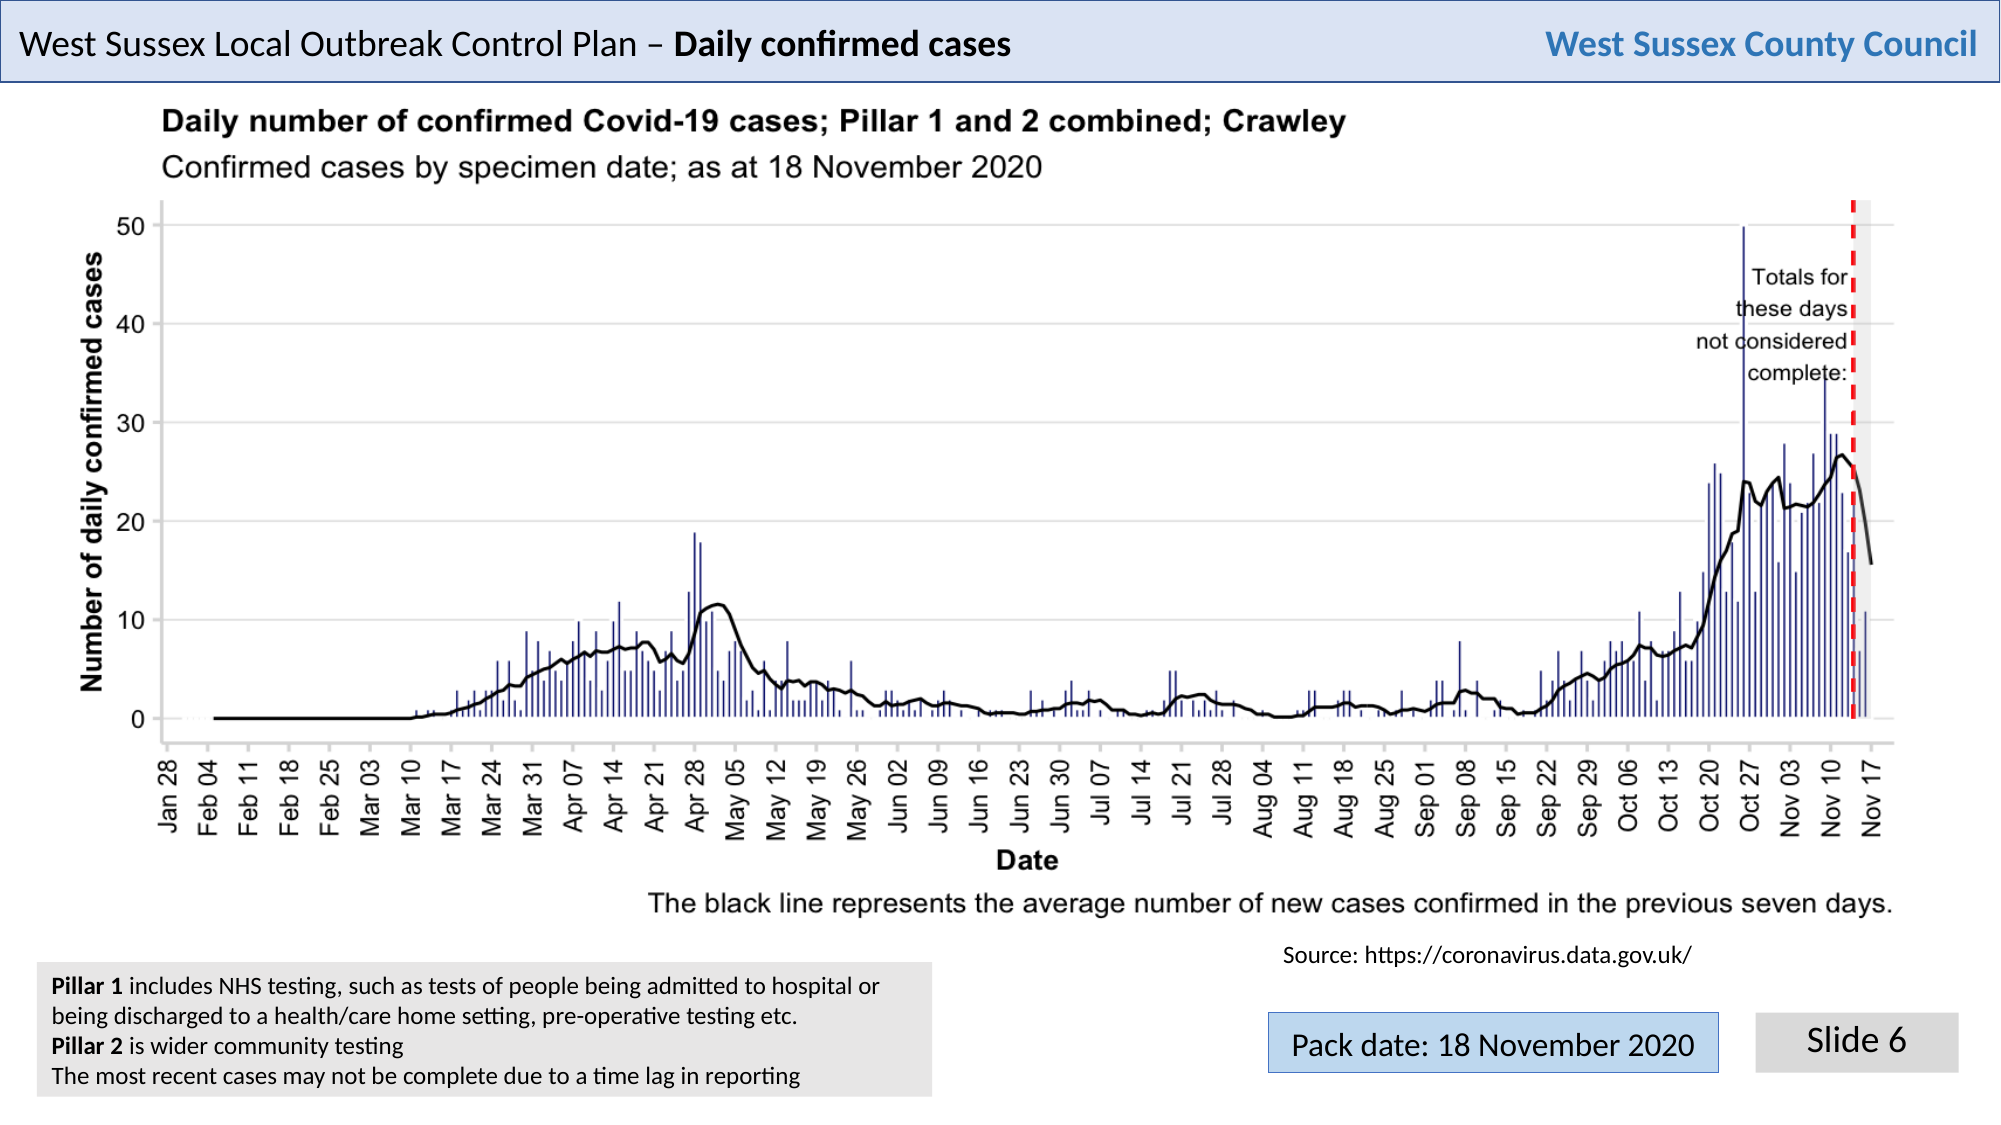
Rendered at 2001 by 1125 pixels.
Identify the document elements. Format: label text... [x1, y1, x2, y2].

list Source: https://coronavirus.data.gov.uk/ [1268, 935, 1912, 995]
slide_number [1268, 1012, 1719, 1073]
list Slide 6 [1755, 1012, 1959, 1073]
picture [63, 91, 1912, 935]
